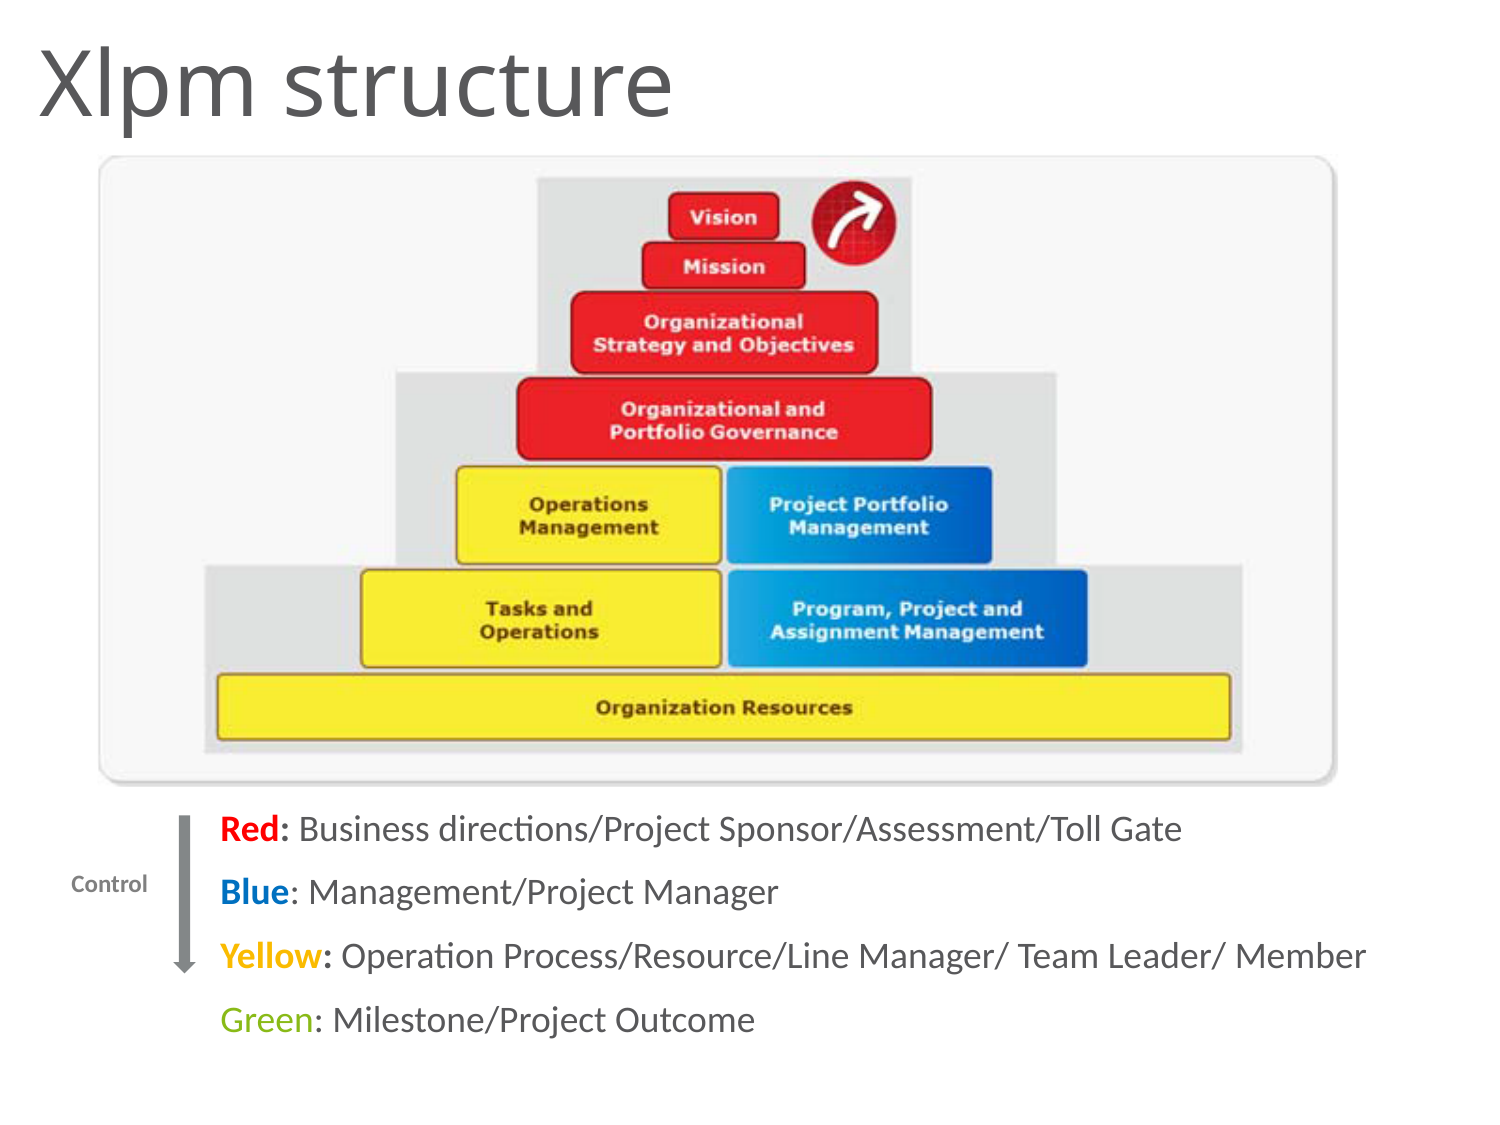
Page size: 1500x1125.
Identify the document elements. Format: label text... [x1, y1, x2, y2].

text_box [173, 815, 196, 974]
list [97, 154, 1339, 787]
title Xlpm structure [27, 2, 1258, 181]
text_box Red: Business directions/Project Sponsor/Assessment/Toll Gate Blue: Management/Project Manager Yellow: Operation Process/Resource/Line Manager/ Team Leader/ Member Green: Milestone/Project Outcome [205, 796, 1383, 1048]
text_box Control [56, 860, 164, 906]
